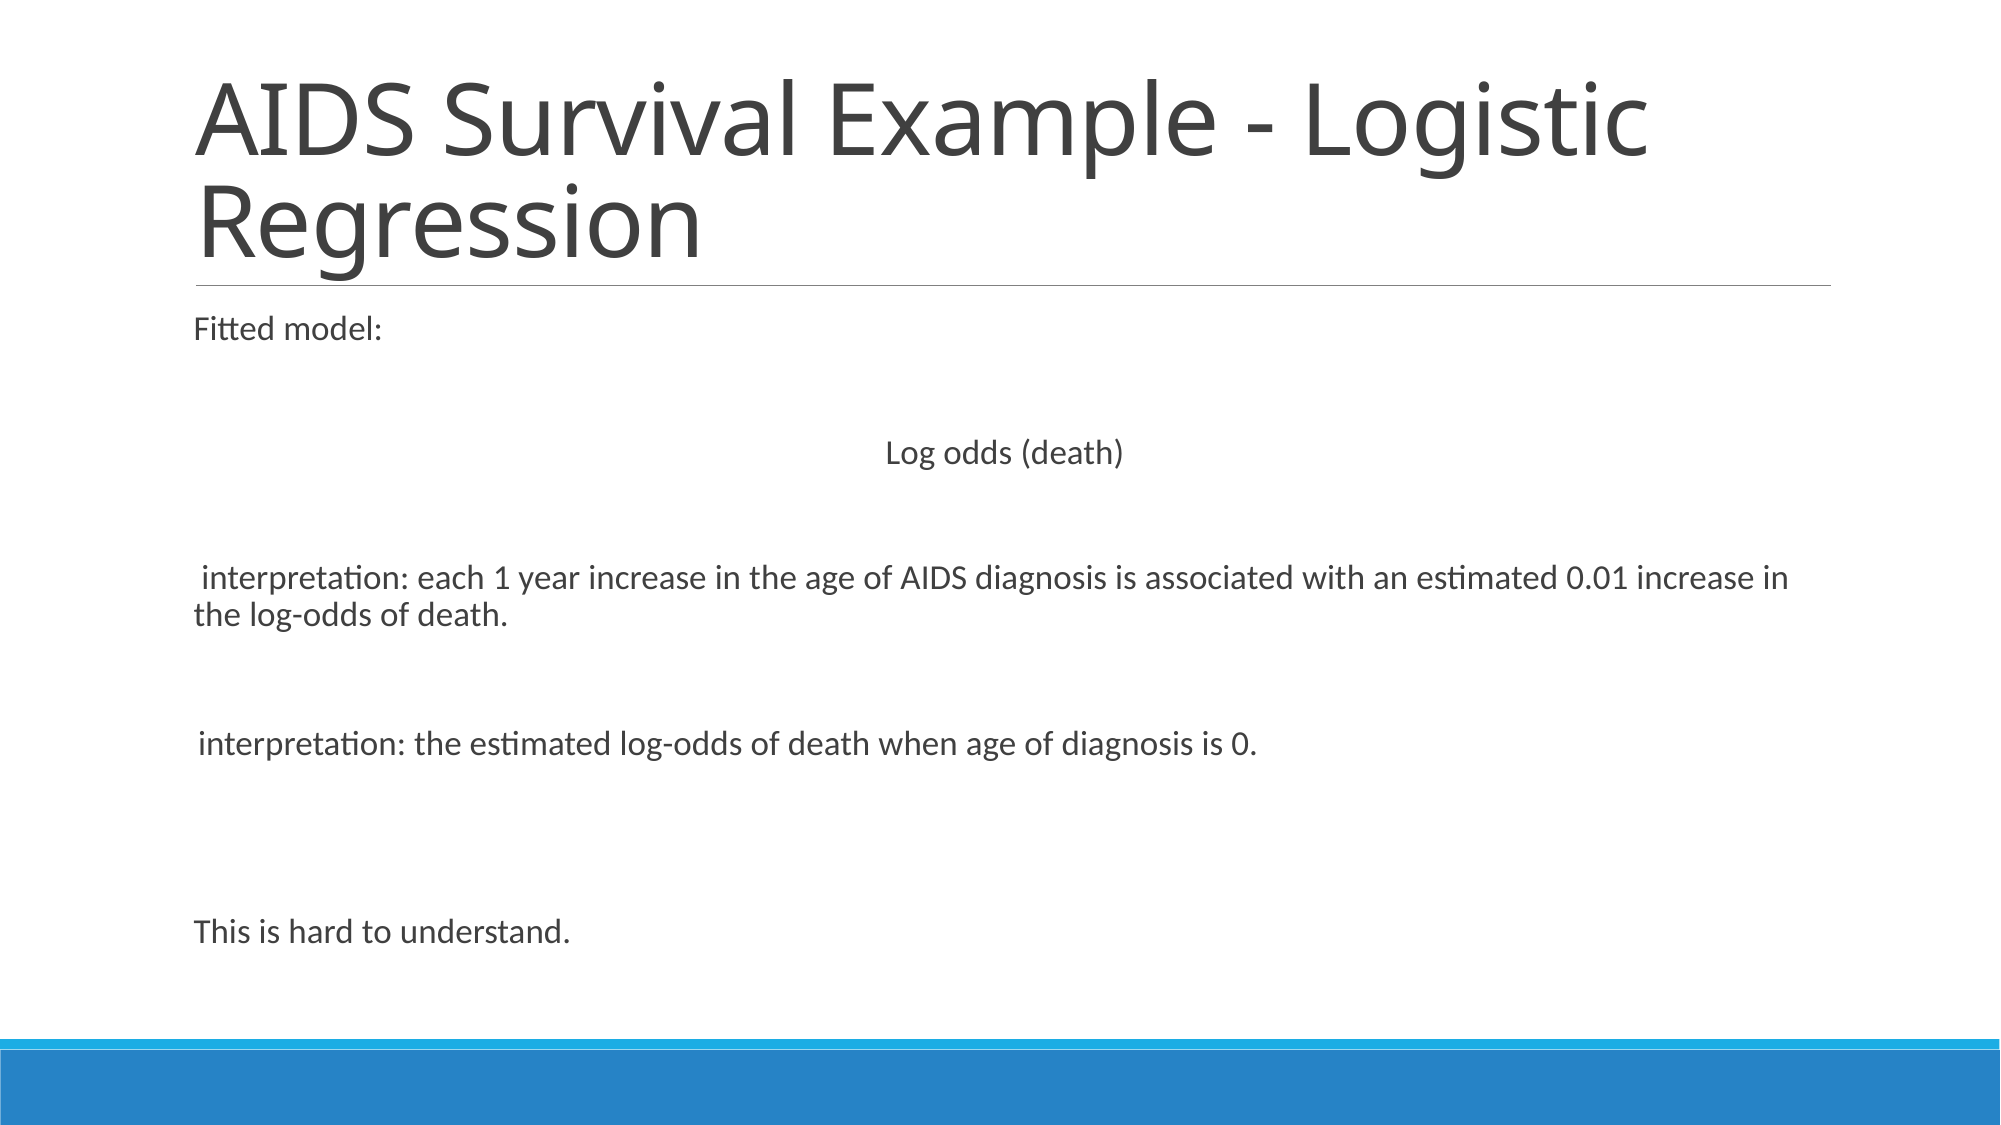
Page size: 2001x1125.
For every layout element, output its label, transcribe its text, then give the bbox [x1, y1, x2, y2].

title AIDS Survival Example - Logistic Regression [180, 47, 1830, 285]
